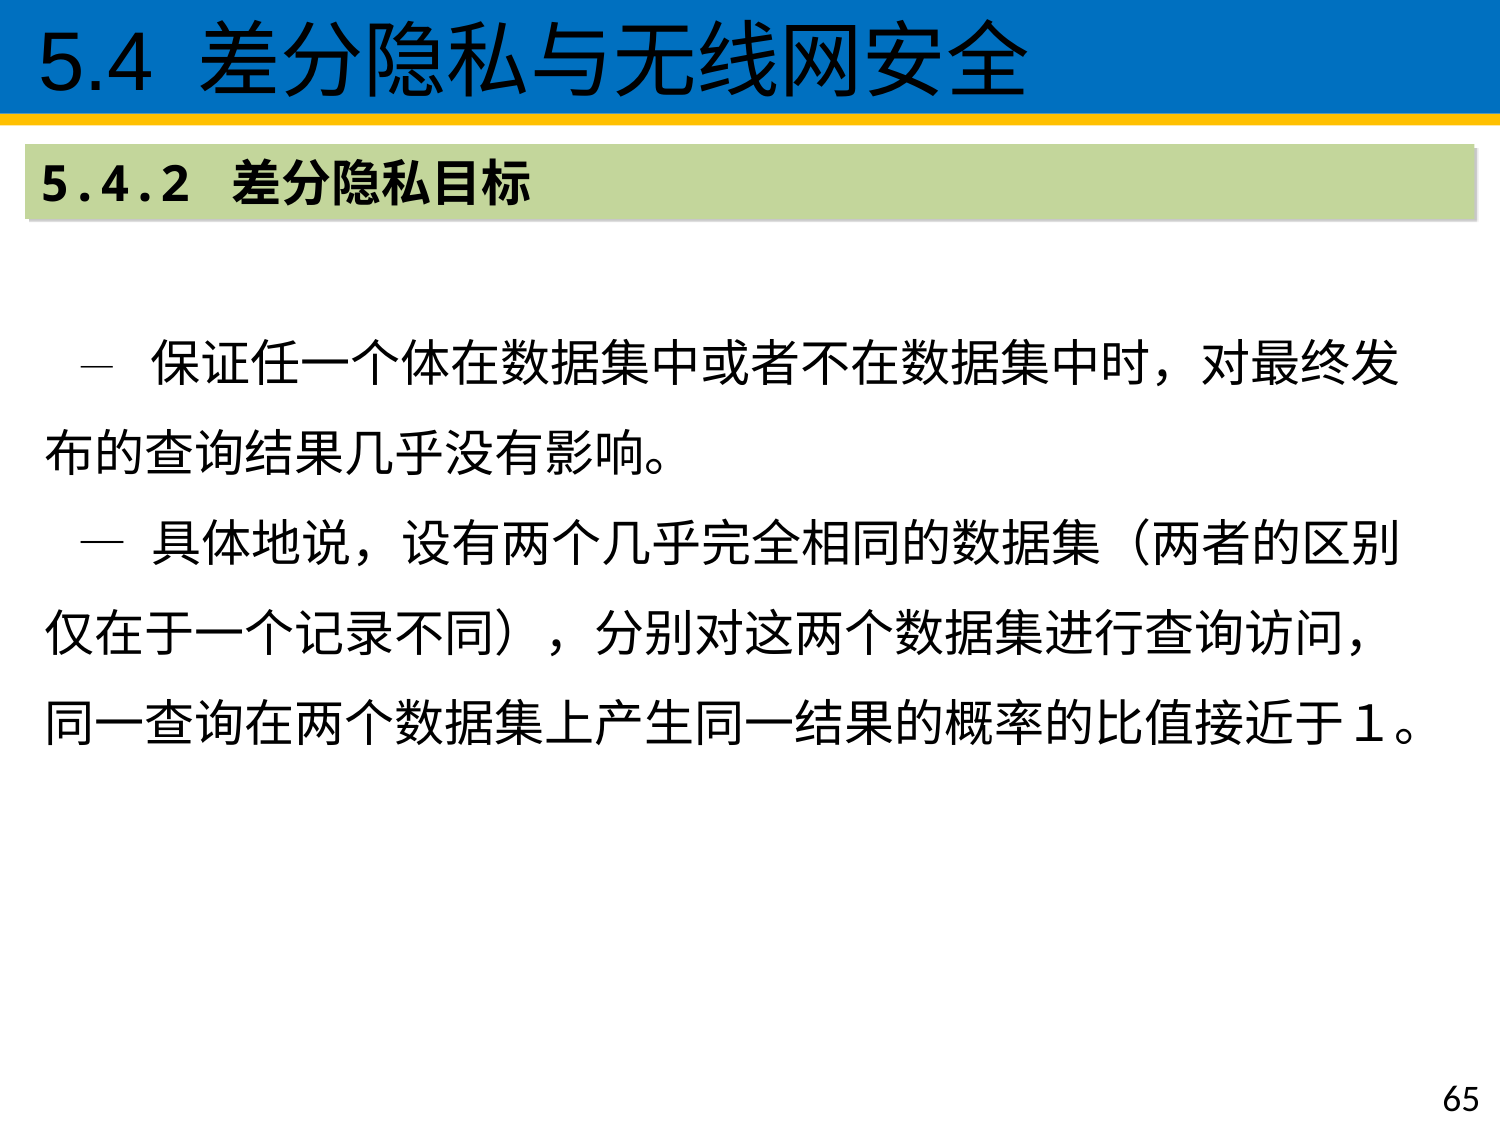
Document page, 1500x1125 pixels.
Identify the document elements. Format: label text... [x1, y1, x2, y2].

text_box 5.4.2 差分隐私目标 [25, 144, 1475, 219]
text_box 65 [1427, 1066, 1499, 1125]
text_box — 保证任一个体在数据集中或者不在数据集中时，对最终发布的查询结果几乎没有影响。 — 具体地说，设有两个几乎完全相同的数据集（两者的区别仅在于一个记录不同），分别对这两个数据集进行查询访问，同一查询在两个数据集上产生同一结果的概率的比值接近于１。 [29, 294, 1455, 760]
title 5.4 差分隐私与无线网安全 [0, 0, 1500, 114]
